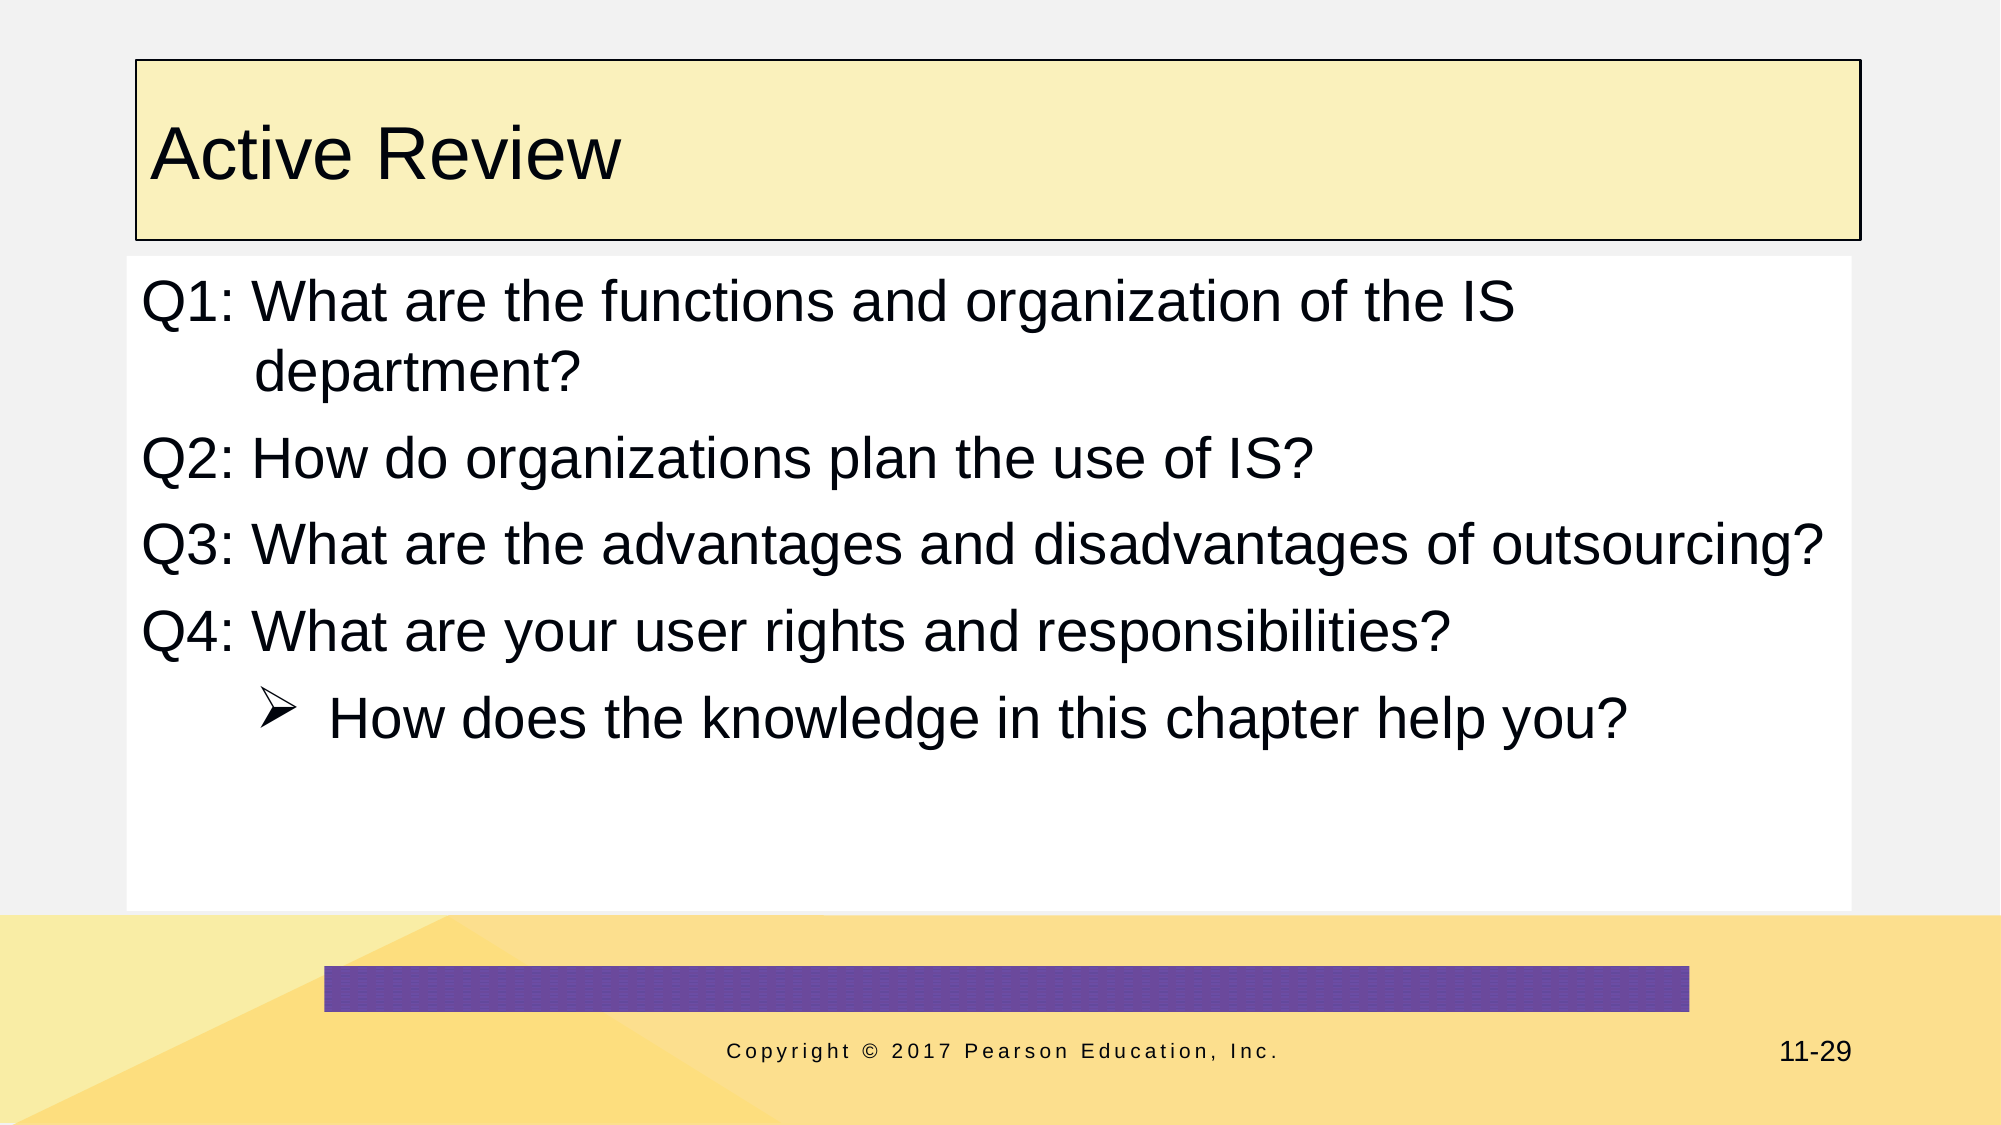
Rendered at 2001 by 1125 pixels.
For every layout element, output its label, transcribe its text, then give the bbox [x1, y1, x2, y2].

title Active Review [135, 59, 1862, 241]
list Q1: What are the functions and organization of the IS department? Q2: How do organizations plan the use of IS? Q3: What are the advantages and disadvantages of outsourcing? Q4: What are your user rights and responsibilities? How does the knowledge in this chapter help you? [126, 255, 1852, 911]
footer Copyright © 2017 Pearson Education, Inc. [326, 1025, 1677, 1075]
